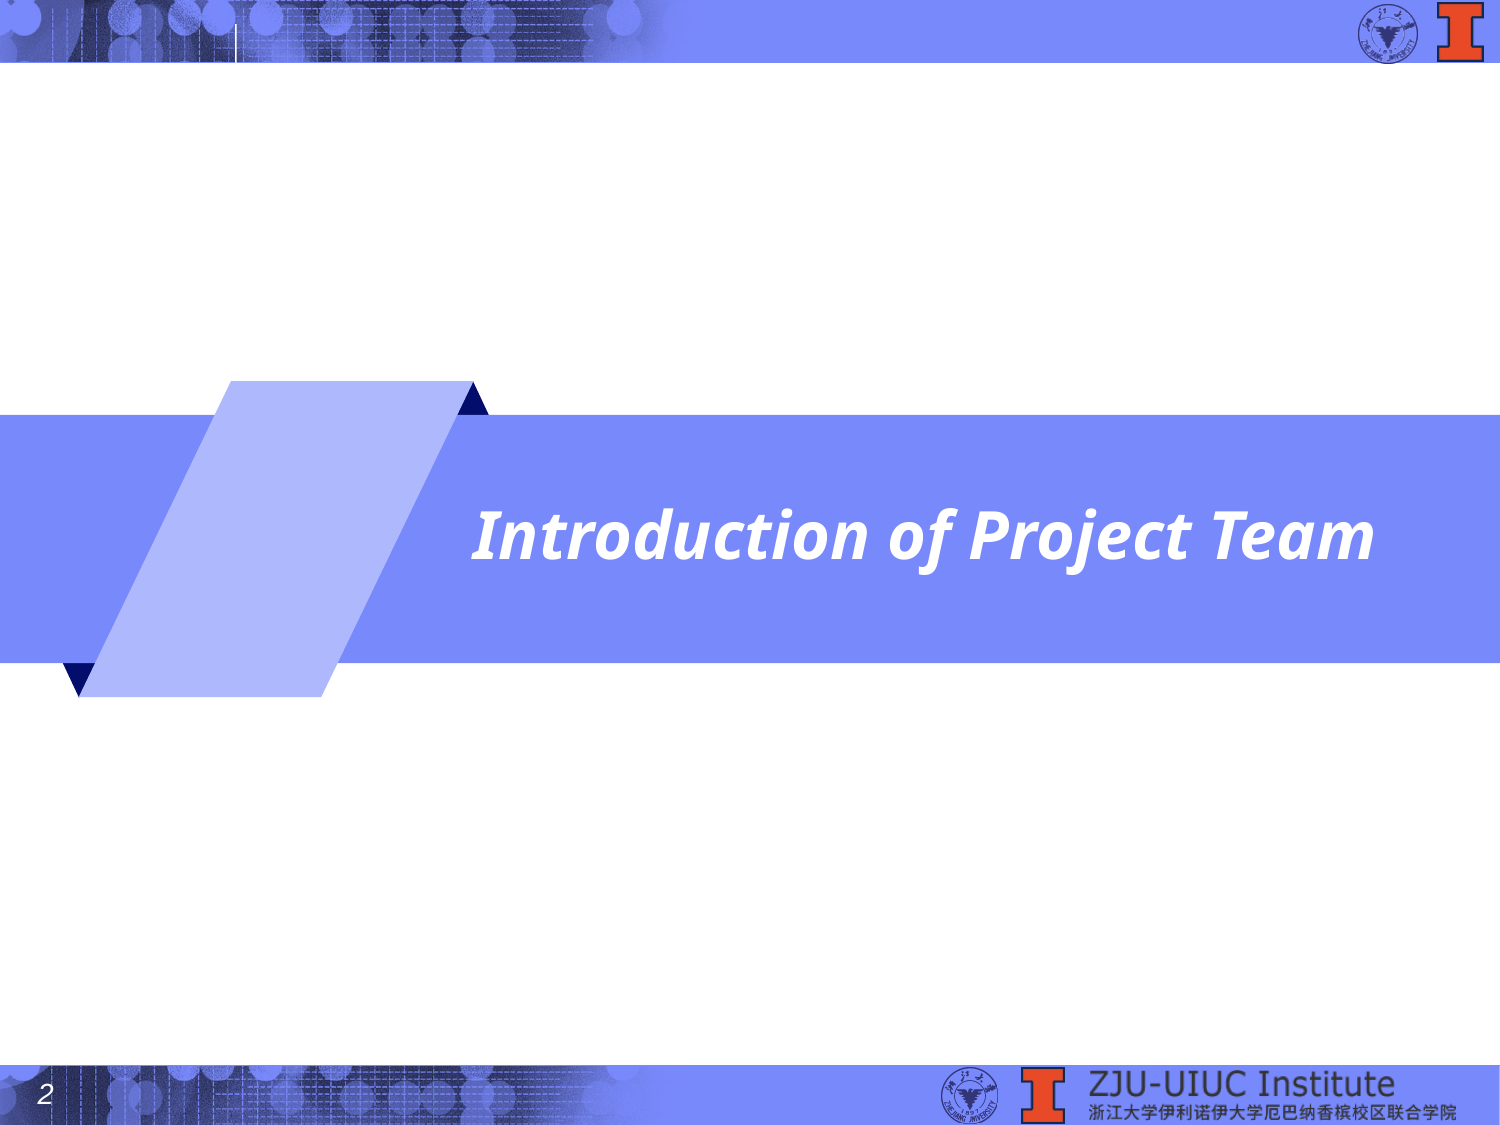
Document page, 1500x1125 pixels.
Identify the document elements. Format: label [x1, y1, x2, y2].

text_box [0, 380, 1500, 699]
picture [0, 1066, 1500, 1125]
picture [0, 0, 1500, 64]
